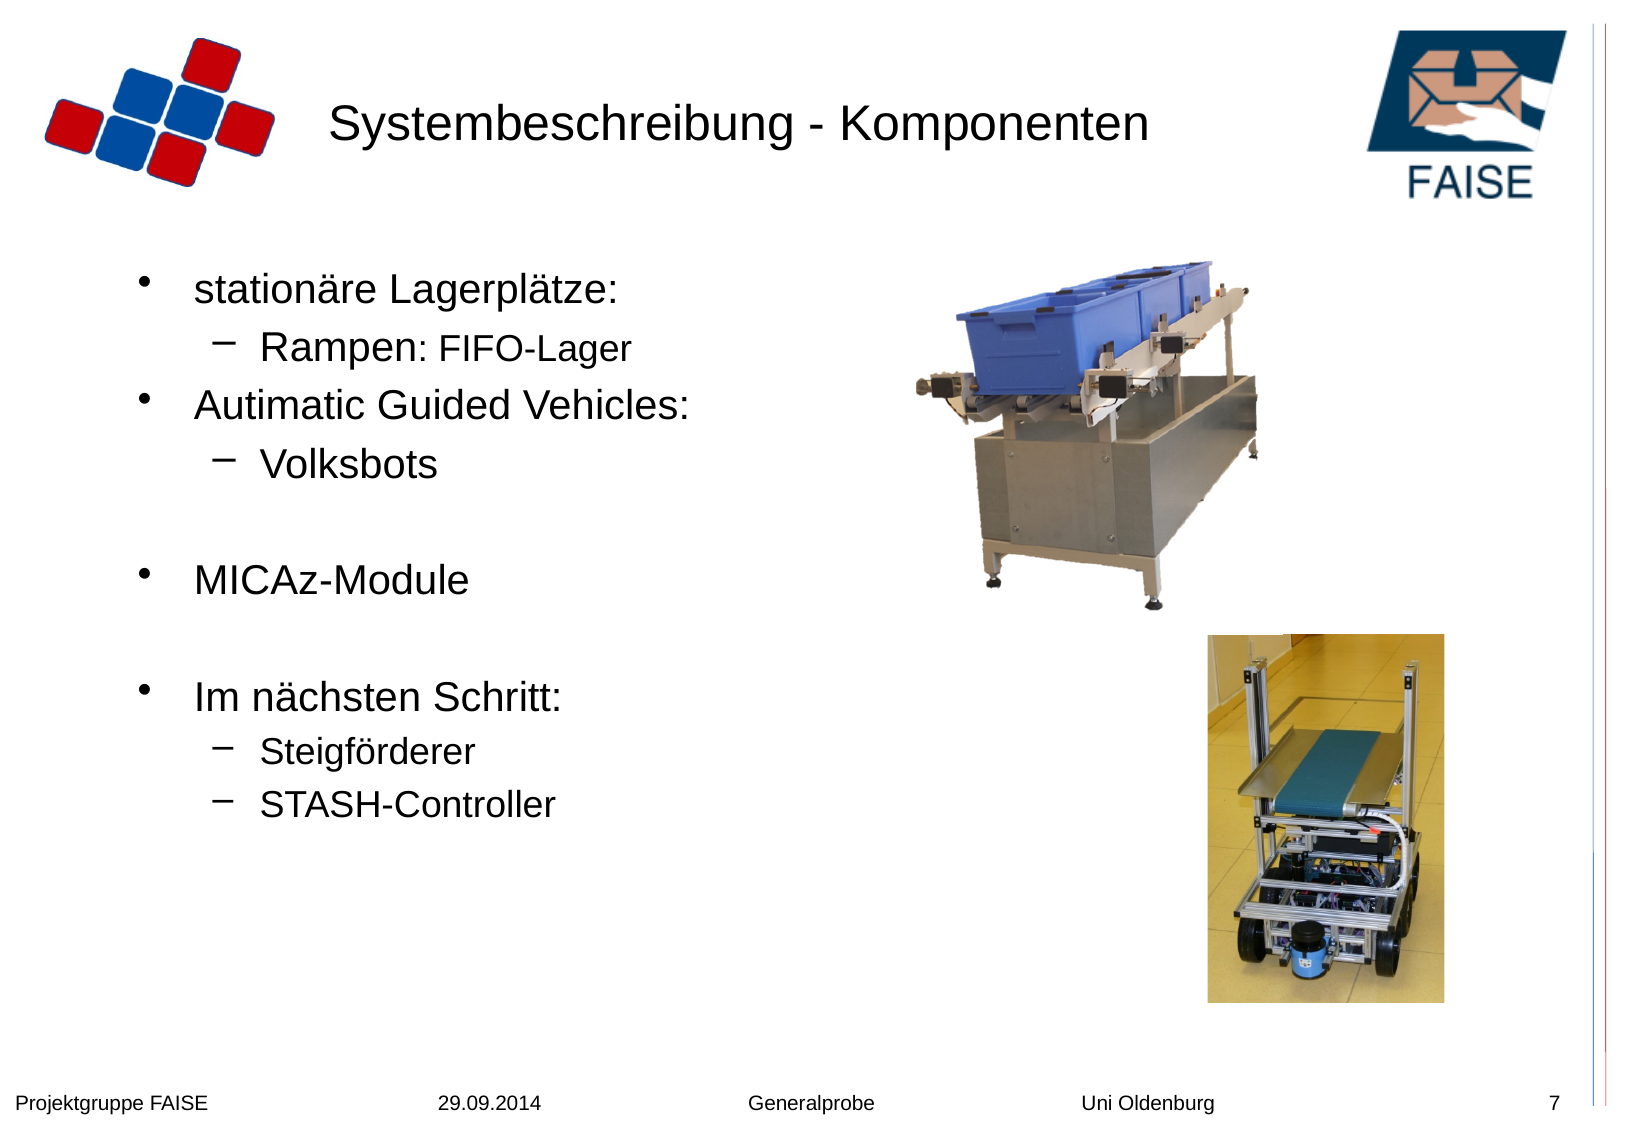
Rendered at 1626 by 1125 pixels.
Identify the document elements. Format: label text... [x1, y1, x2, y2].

list stationäre Lagerplätze: Rampen: FIFO-Lager Autimatic Guided Vehicles: Volksbots MICAz-Module Im nächsten Schritt: Steigförderer STASH-Controller [122, 253, 893, 1010]
picture [895, 207, 1445, 1004]
title Systembeschreibung - Komponenten [313, 44, 1544, 197]
slide_number 7 [1287, 1082, 1576, 1119]
footer Projektgruppe FAISE 29.09.2014 Generalprobe Uni Oldenburg [0, 1082, 1287, 1125]
picture [44, 38, 288, 187]
picture [1364, 23, 1575, 210]
